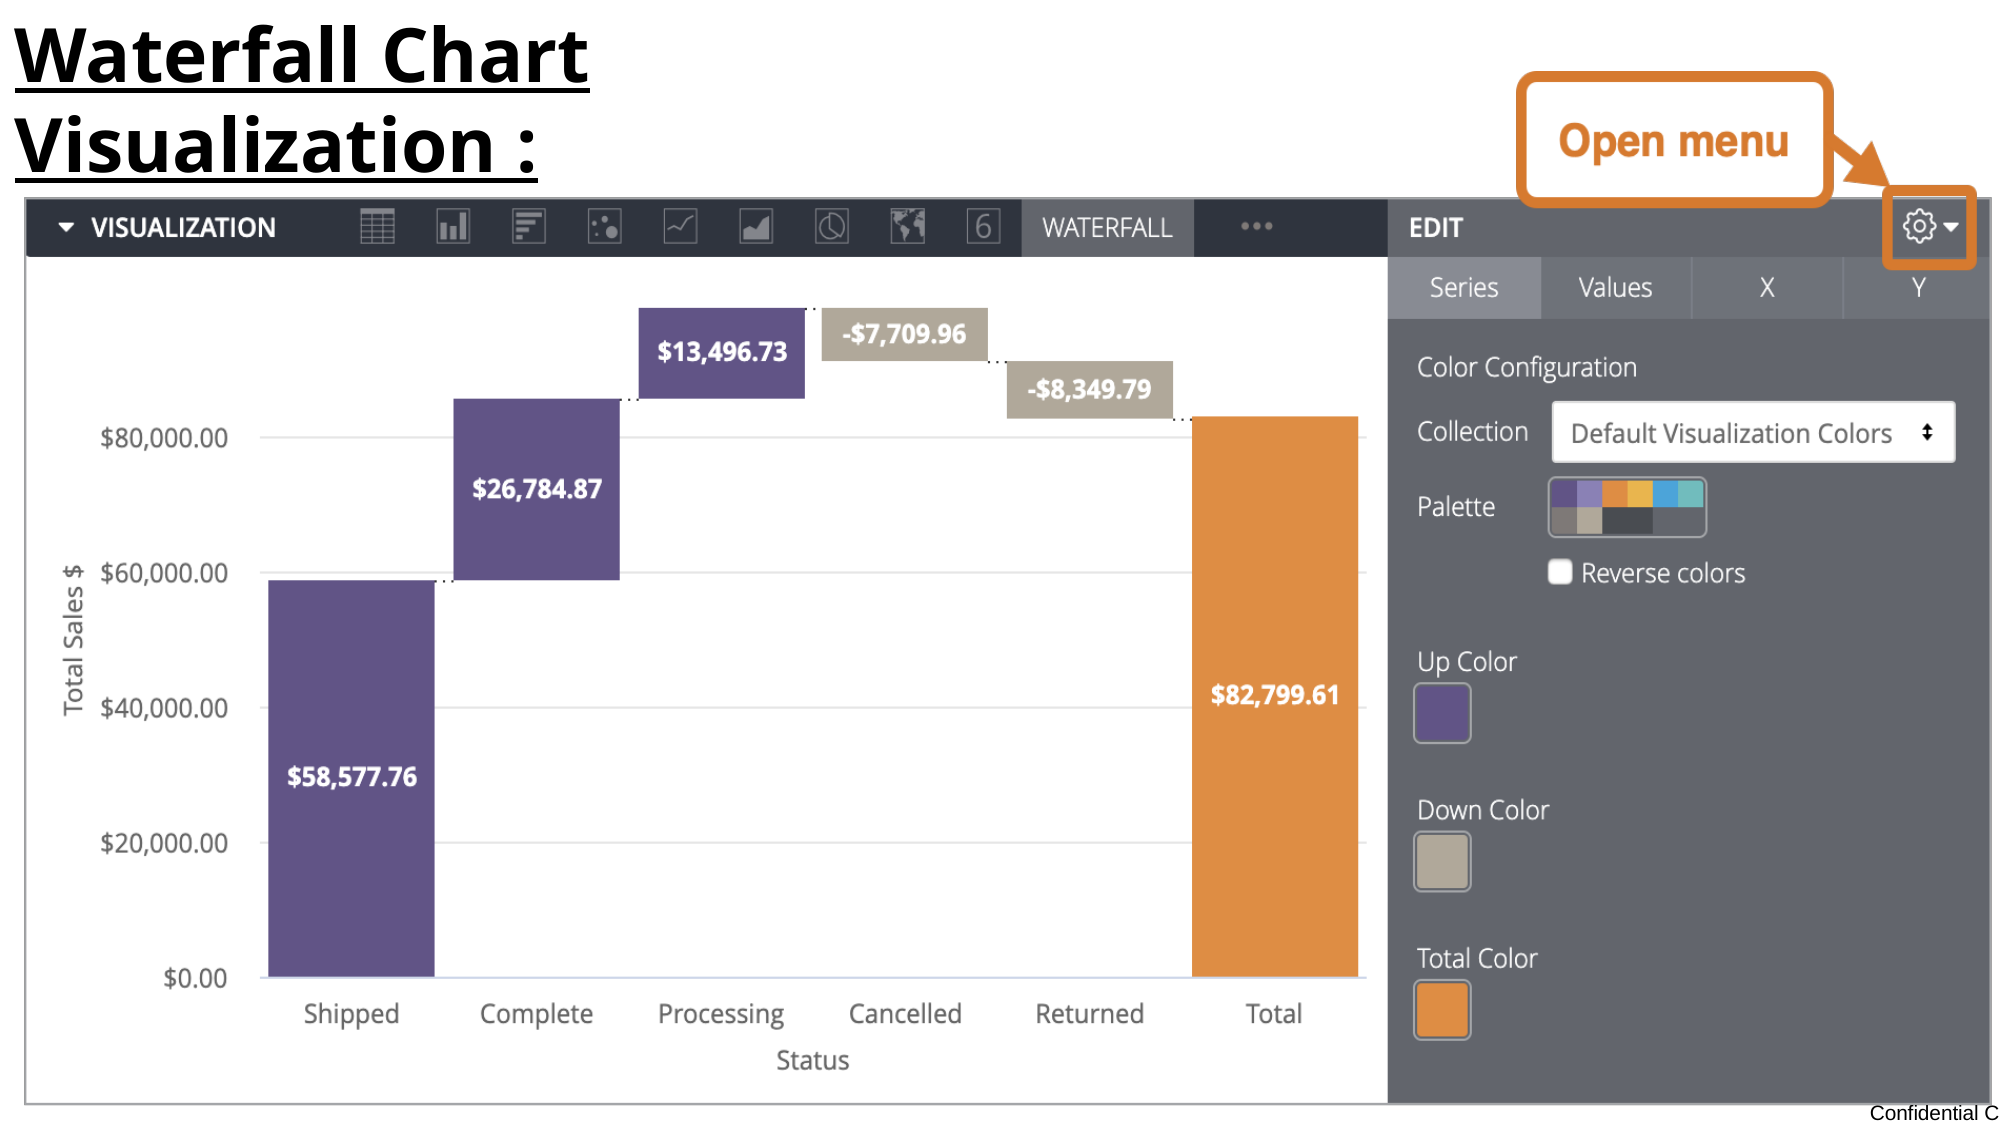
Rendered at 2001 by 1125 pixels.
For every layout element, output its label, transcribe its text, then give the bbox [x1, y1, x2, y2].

picture [18, 71, 2000, 1114]
text_box Waterfall Chart Visualization : [0, 0, 1107, 195]
